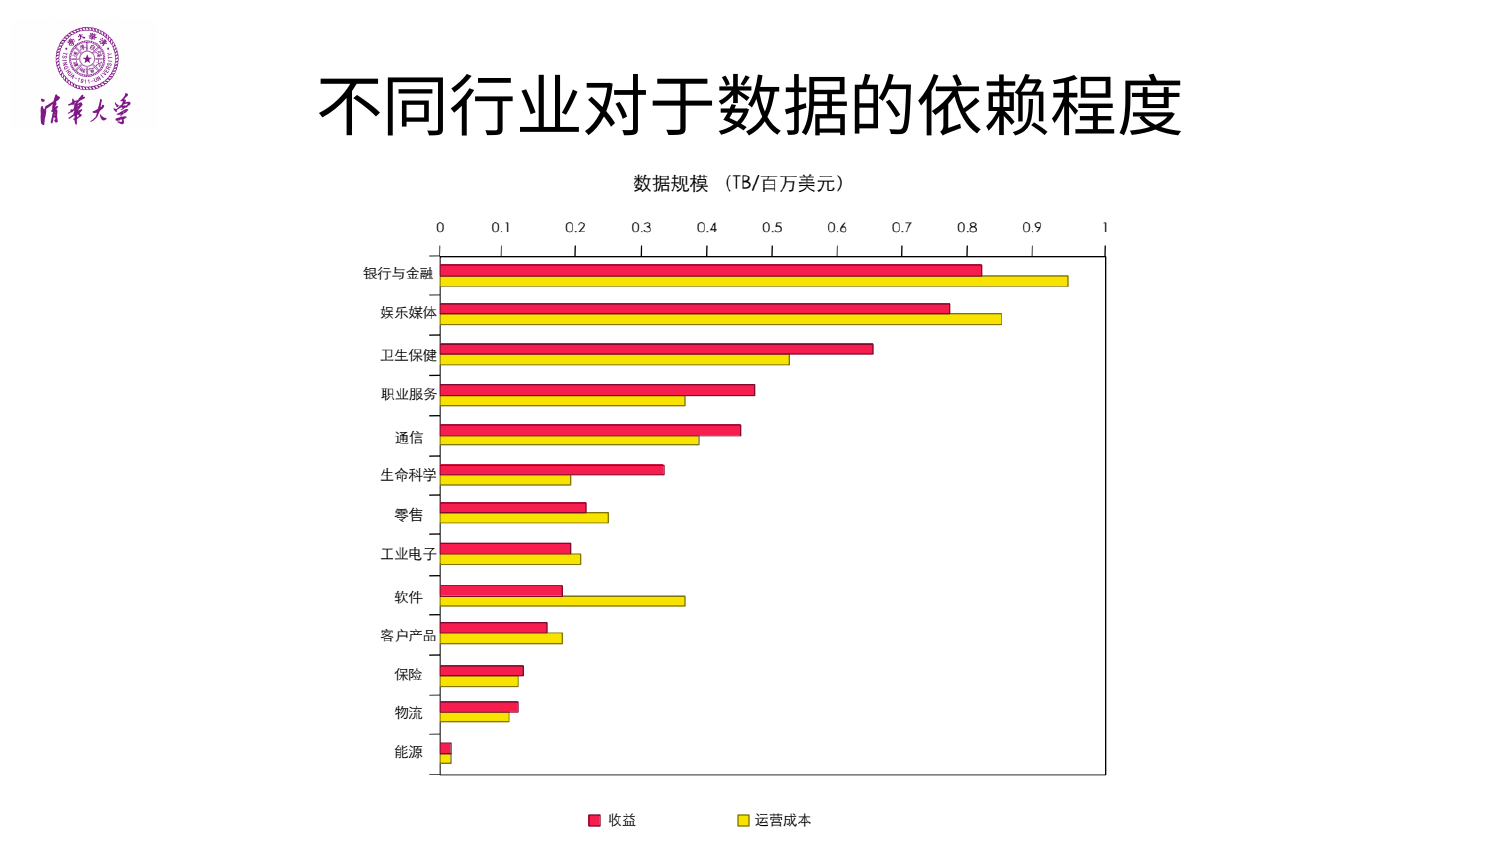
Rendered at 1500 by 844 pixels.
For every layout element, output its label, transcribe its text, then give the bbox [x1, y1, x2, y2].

picture [11, 19, 157, 129]
title 不同行业对于数据的依赖程度 [75, 33, 1425, 175]
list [346, 151, 1124, 844]
